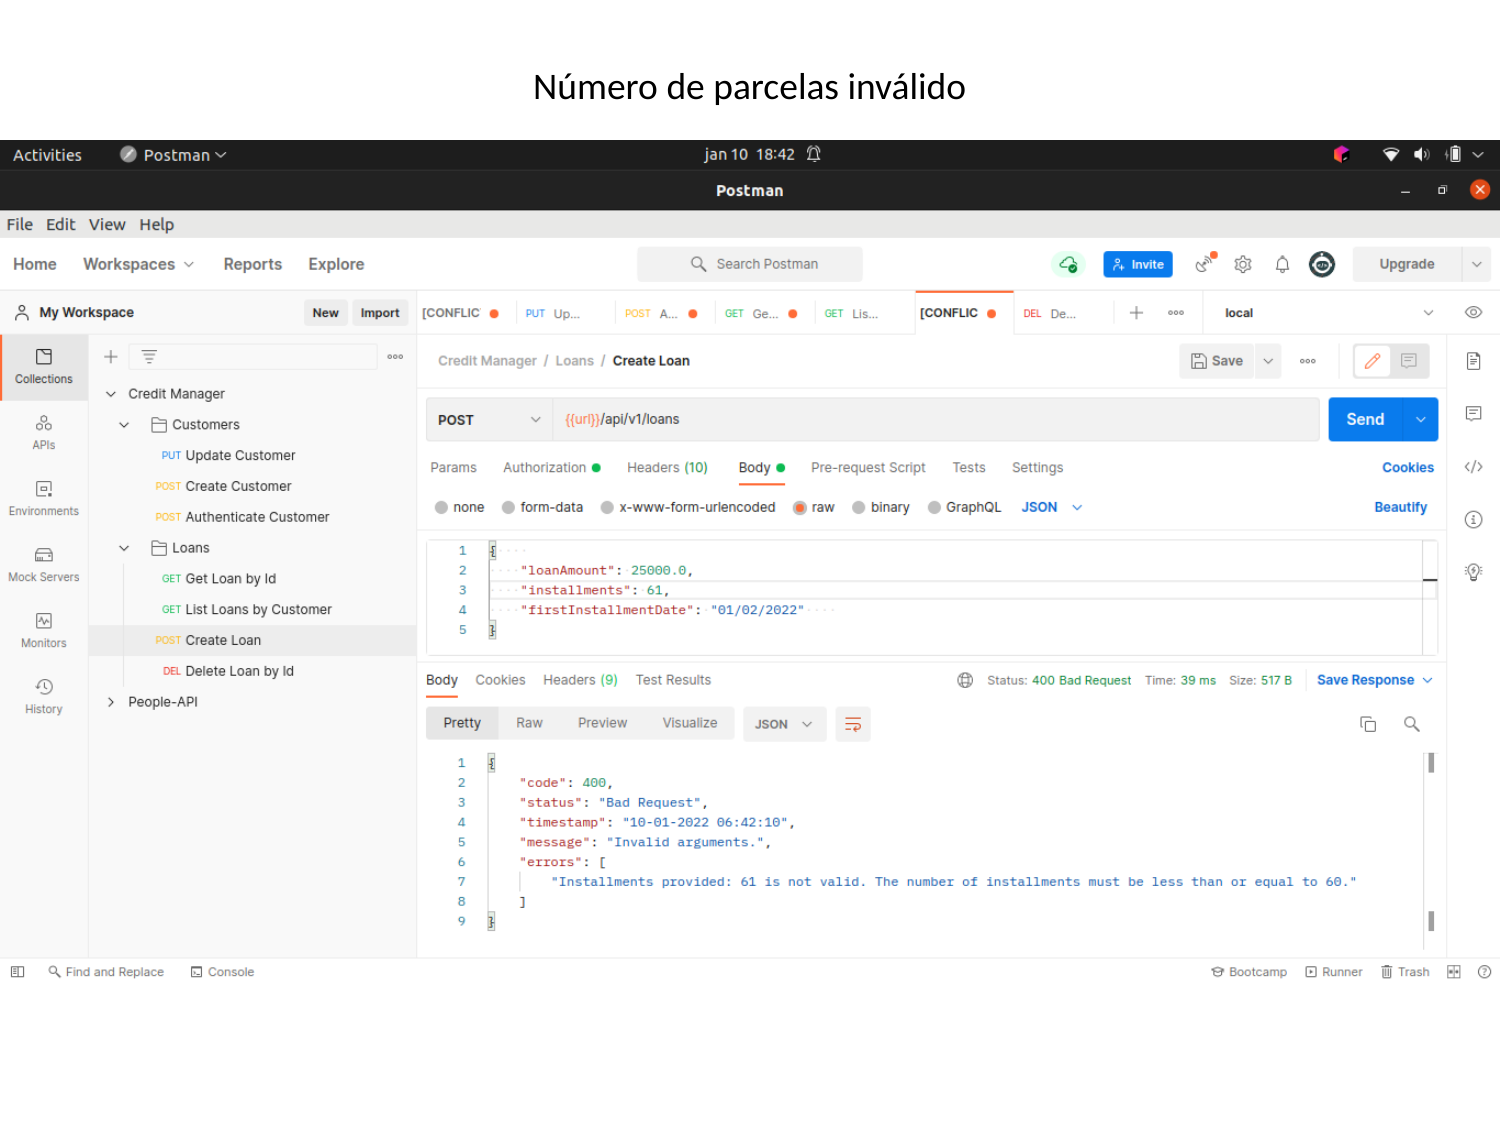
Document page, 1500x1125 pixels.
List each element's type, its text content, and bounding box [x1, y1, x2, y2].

picture [0, 140, 1500, 985]
text_box Número de parcelas inválido [123, 54, 1376, 115]
